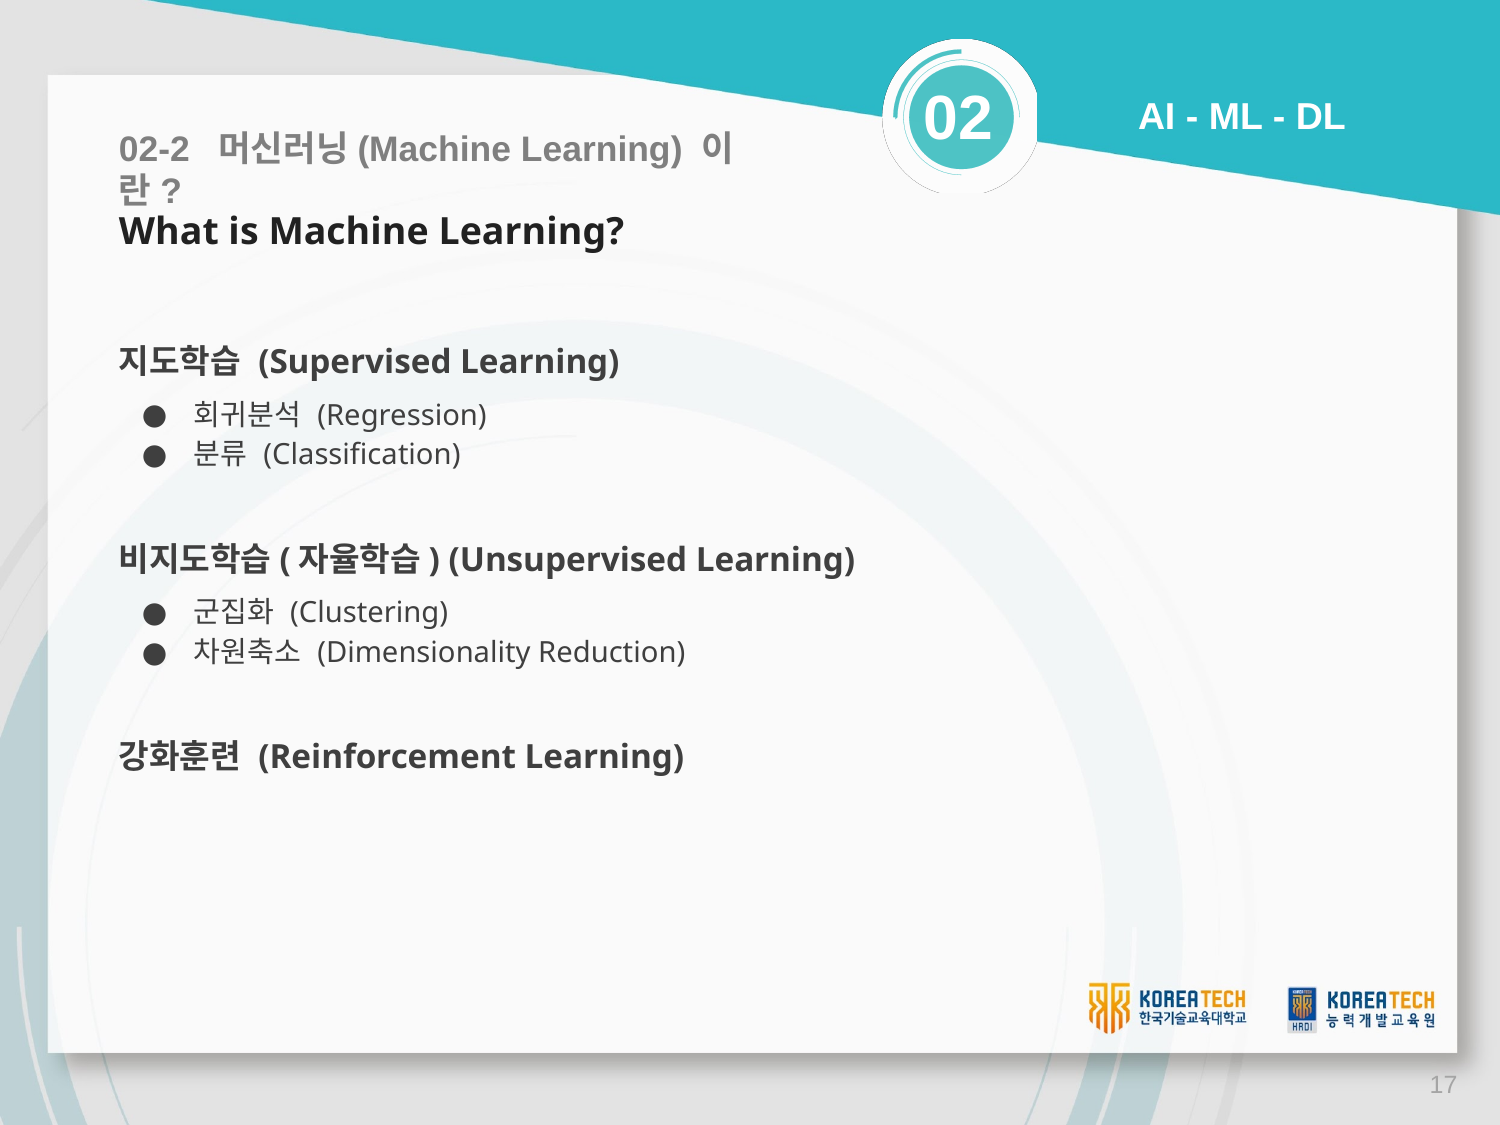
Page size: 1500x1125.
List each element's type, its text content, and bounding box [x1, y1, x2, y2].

text_box AI - ML - DL [1048, 84, 1436, 145]
slide_number 17 [1225, 1053, 1473, 1114]
picture [0, 0, 1500, 1125]
text_box What is Machine Learning? 지도학습 (Supervised Learning) 회귀분석 (Regression) 분류 (Classification) 비지도학습(자율학습) (Unsupervised Learning) 군집화 (Clustering) 차원축소 (Dimensionality Reduction) 강화훈련 (Reinforcement Learning) [104, 192, 1388, 927]
text_box 02-2 머신러닝(Machine Learning) 이란? [104, 118, 806, 177]
